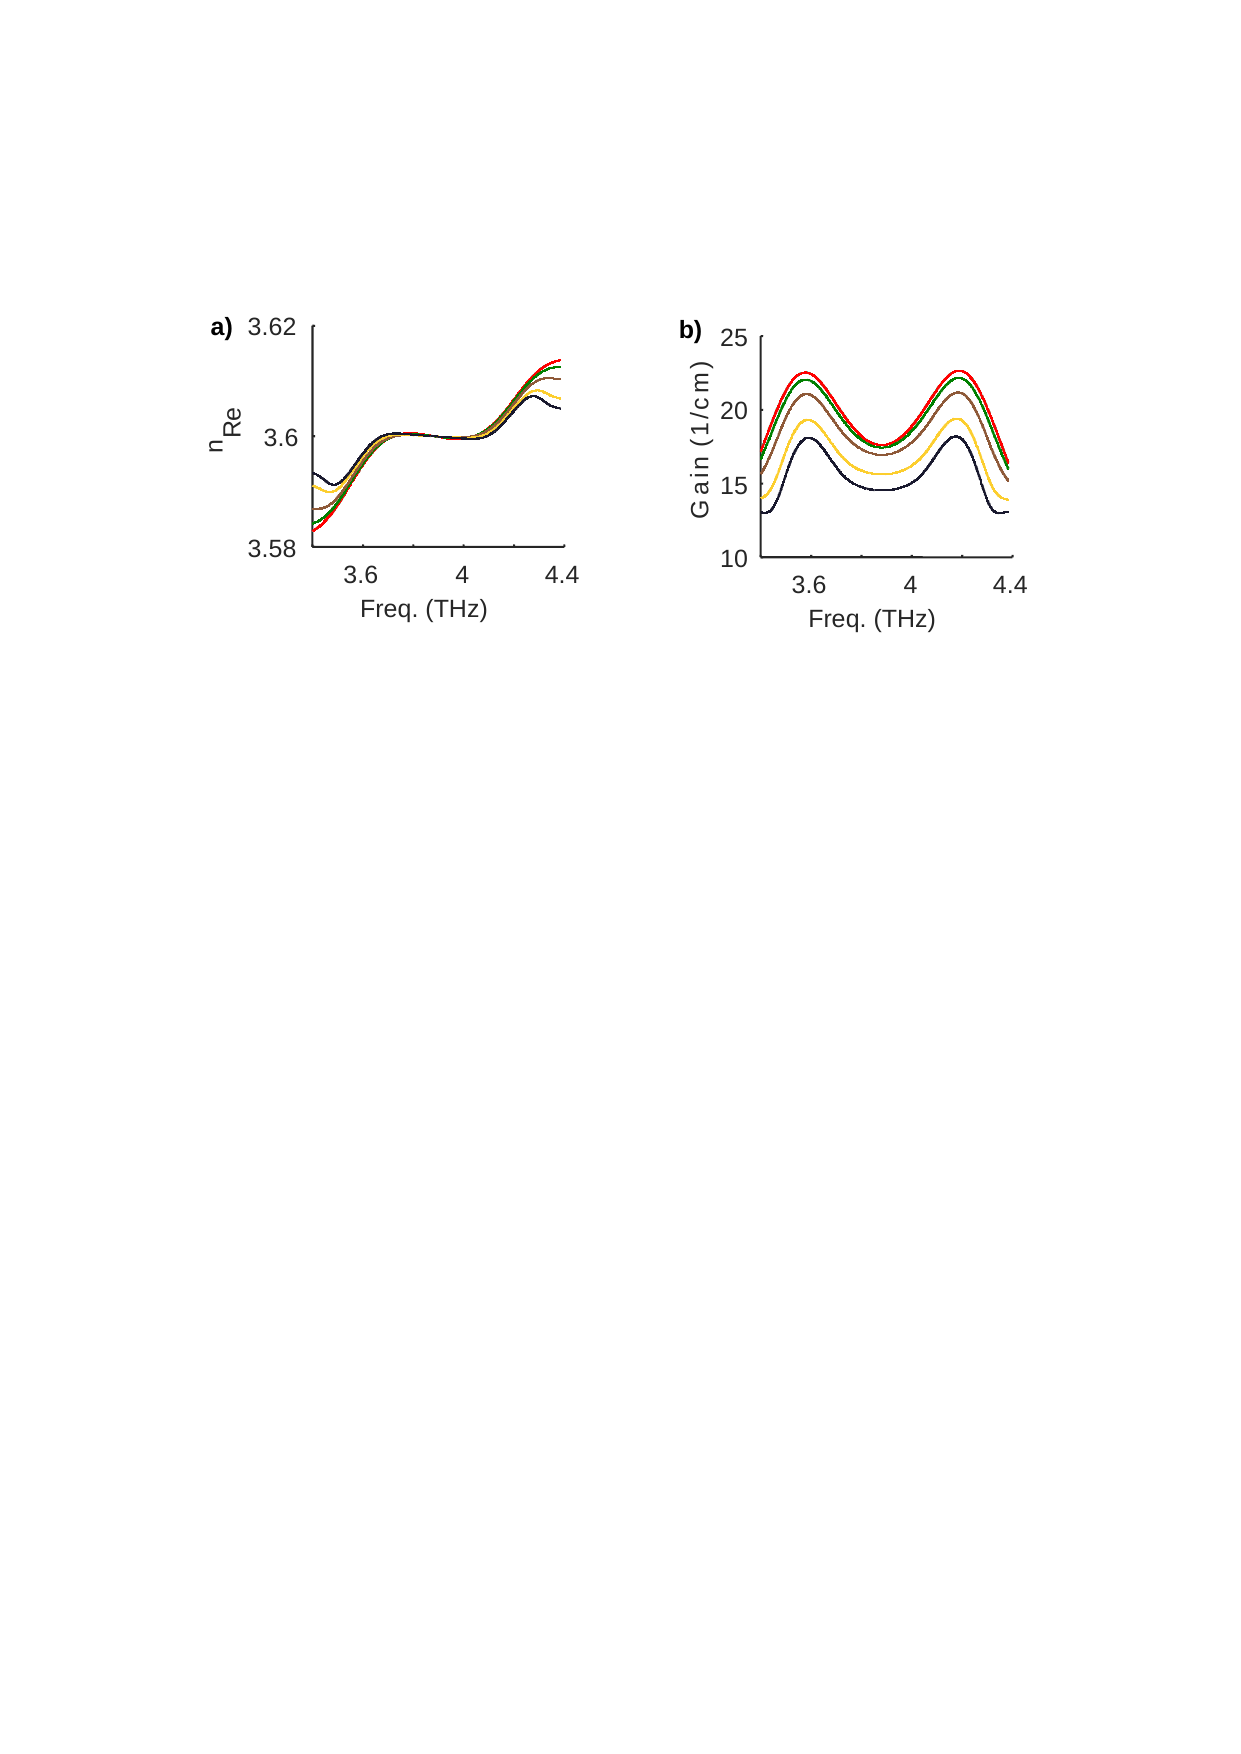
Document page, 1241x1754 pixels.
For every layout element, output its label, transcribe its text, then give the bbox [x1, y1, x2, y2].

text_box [197, 310, 580, 623]
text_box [682, 321, 1028, 633]
text_box b) [678, 313, 740, 344]
